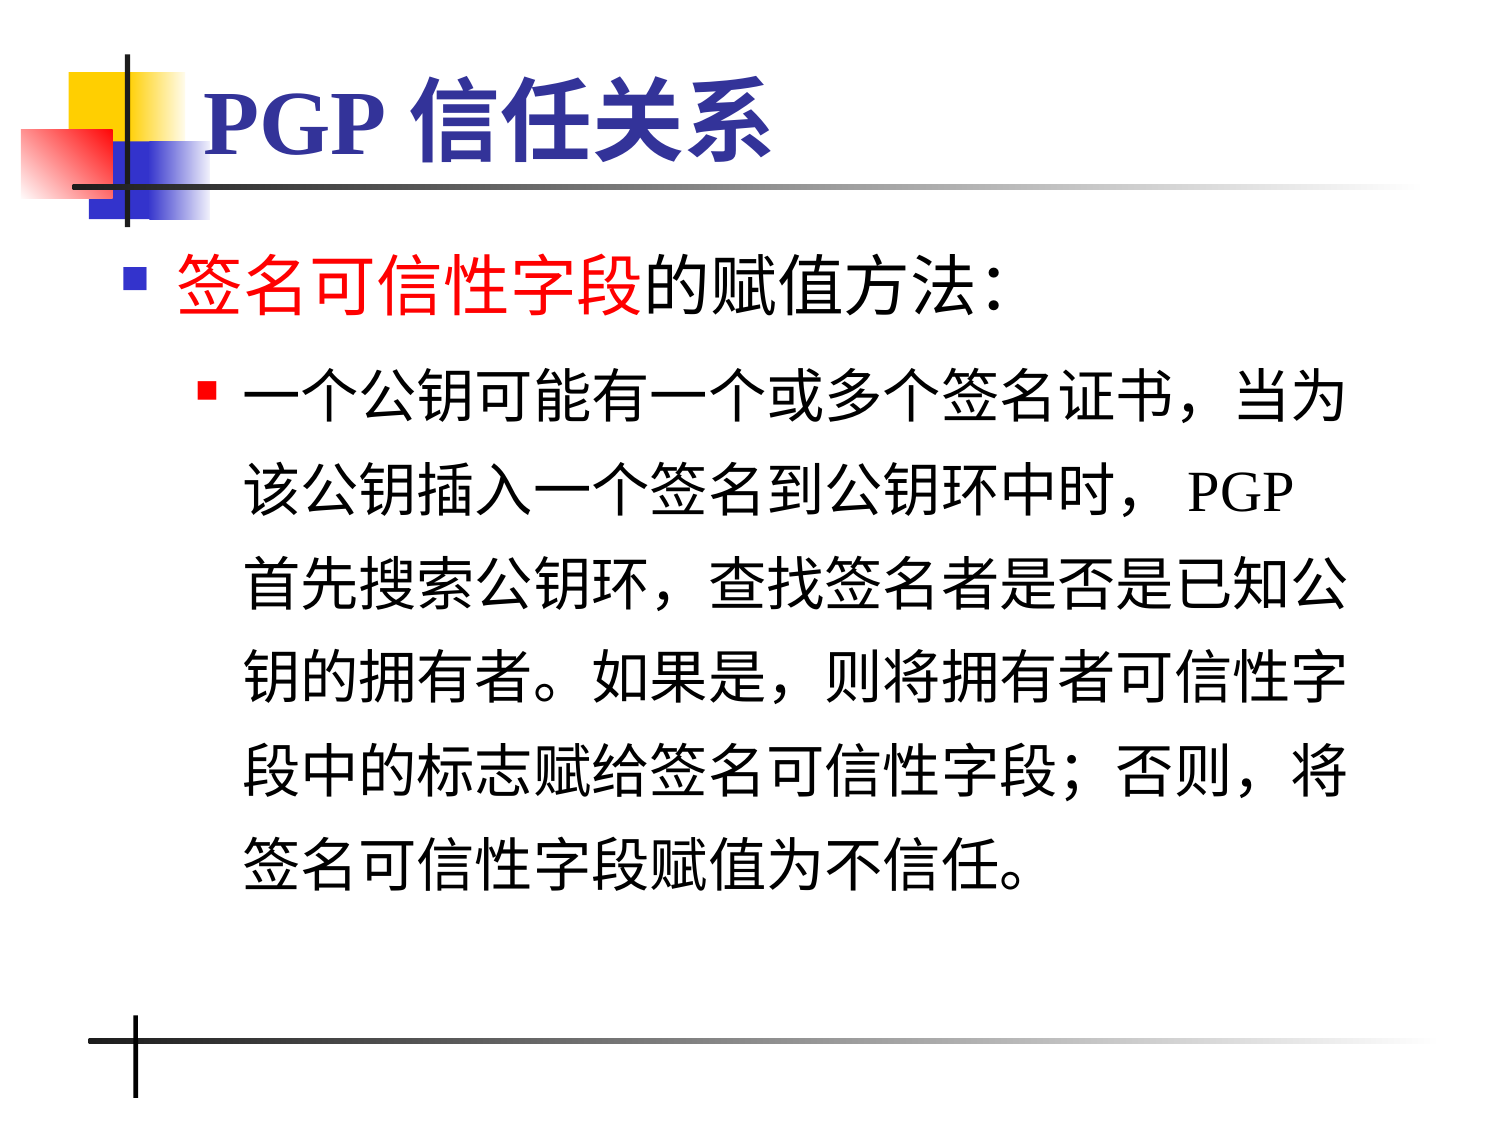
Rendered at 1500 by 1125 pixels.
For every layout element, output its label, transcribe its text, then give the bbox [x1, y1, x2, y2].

title PGP信任关系 [188, 23, 1468, 181]
list 签名可信性字段的赋值方法： 一个公钥可能有一个或多个签名证书，当为该公钥插入一个签名到公钥环中时，PGP首先搜索公钥环，查找签名者是否是已知公钥的拥有者。如果是，则将拥有者可信性字段中的标志赋给签名可信性字段；否则，将签名可信性字段赋值为不信任。 [104, 222, 1381, 898]
